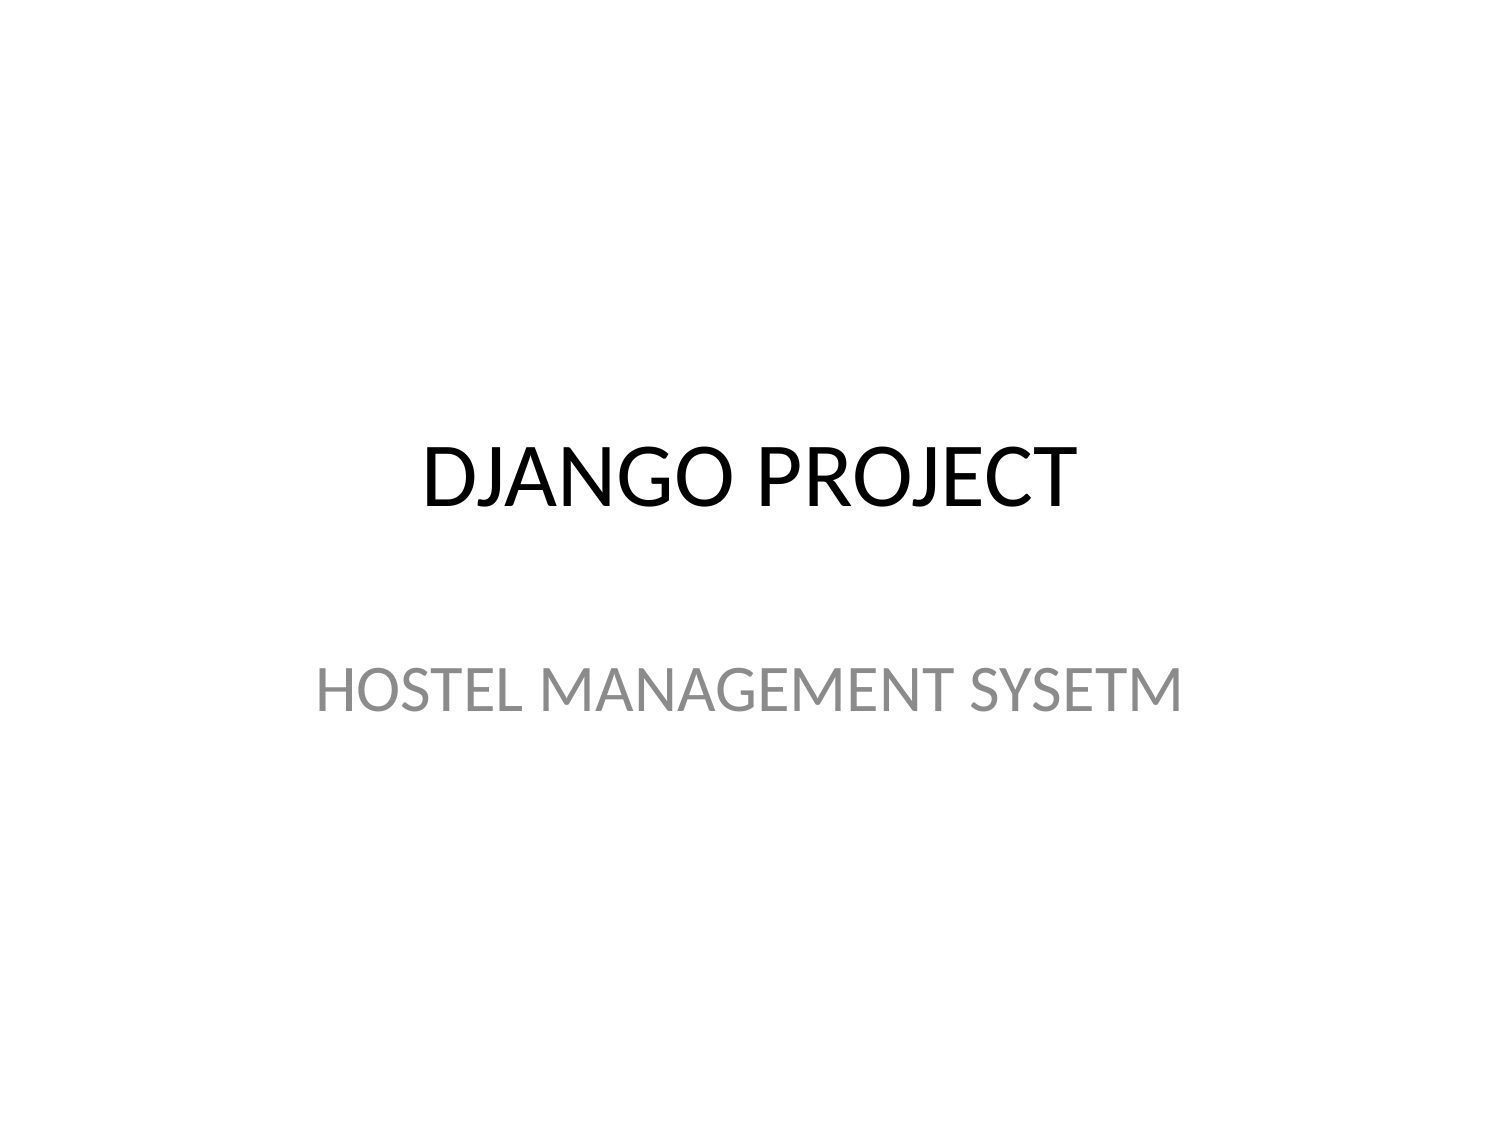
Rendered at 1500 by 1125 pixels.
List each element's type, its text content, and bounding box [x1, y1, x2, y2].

subtitle HOSTEL MANAGEMENT SYSETM [225, 637, 1275, 925]
title DJANGO PROJECT [112, 349, 1388, 591]
